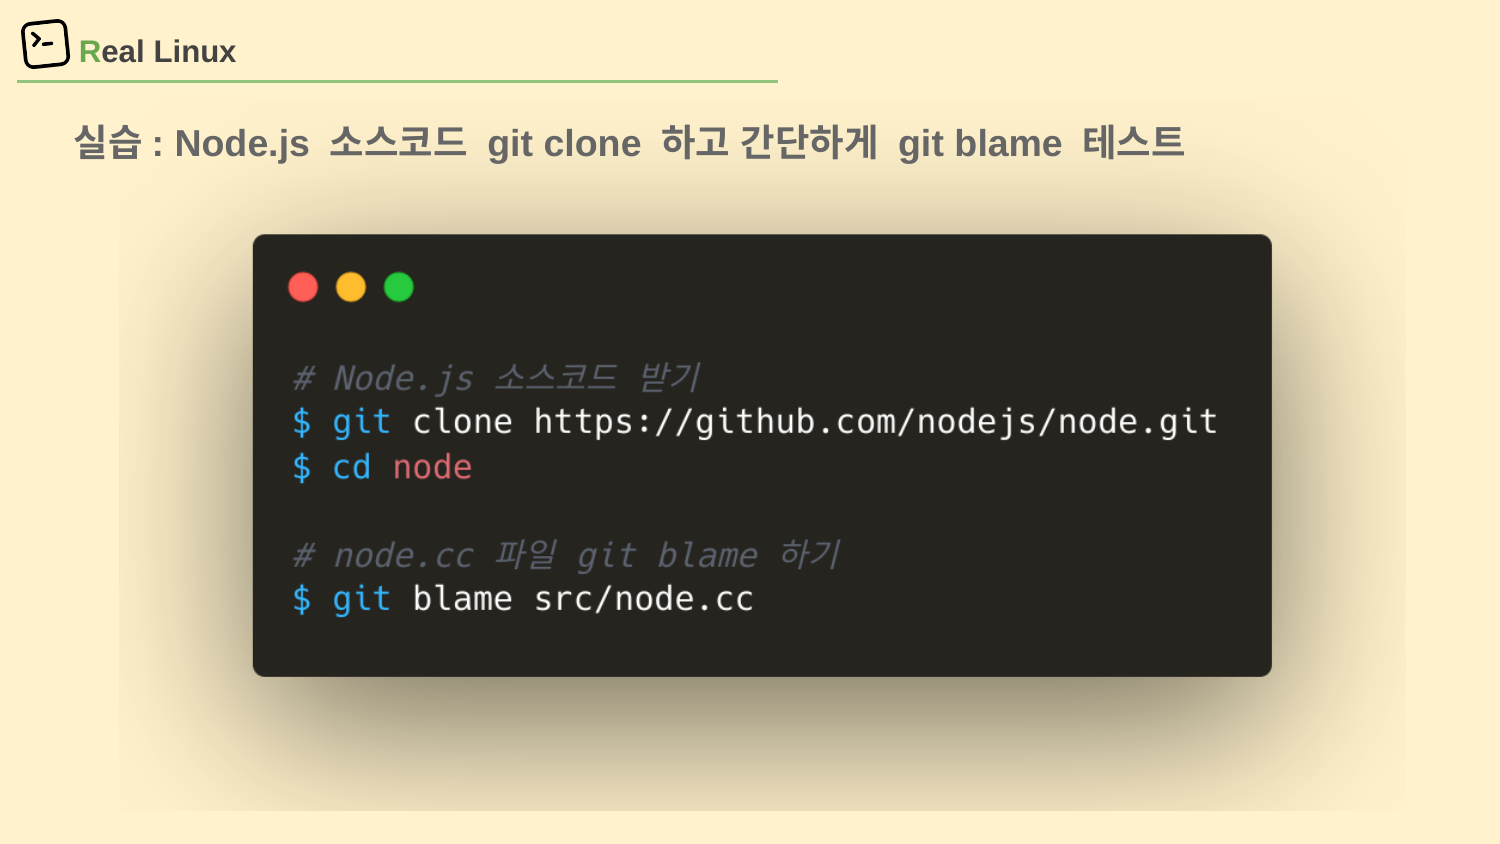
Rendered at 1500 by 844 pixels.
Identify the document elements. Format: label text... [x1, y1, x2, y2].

picture [21, 19, 71, 70]
text_box Real Linux [63, 16, 272, 80]
text_box 실습: Node.js 소스코드 git clone 하고 간단하게 git blame 테스트 [58, 81, 1463, 167]
picture [119, 98, 1407, 812]
